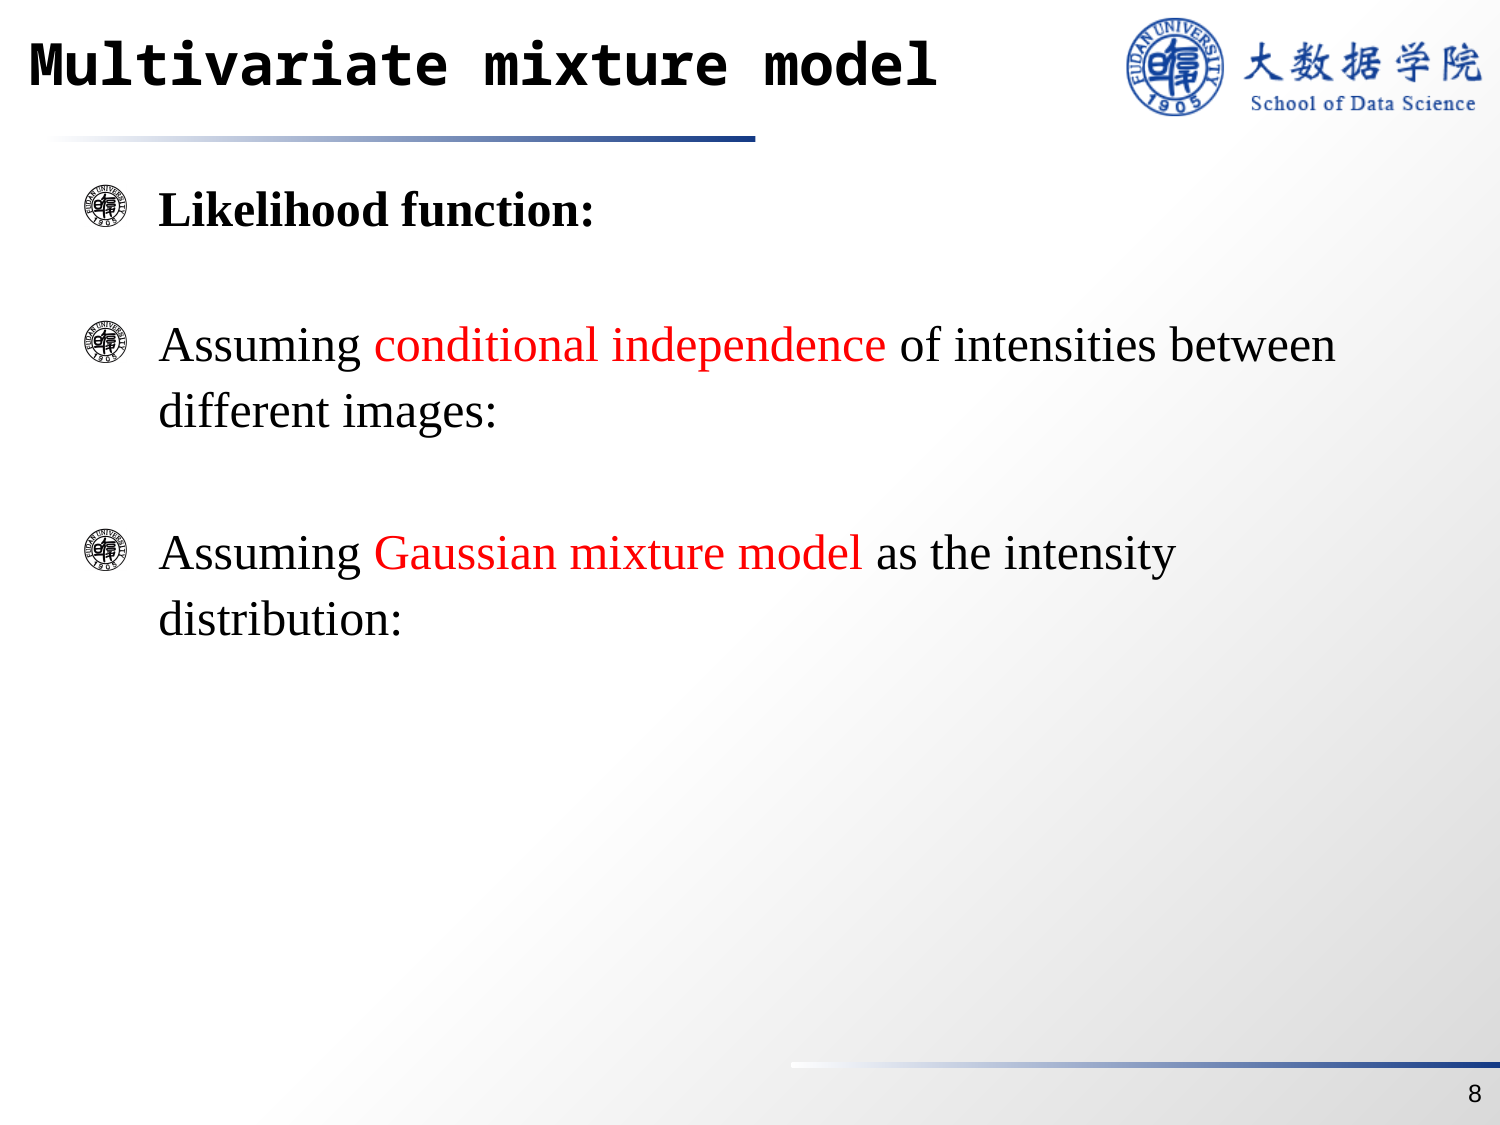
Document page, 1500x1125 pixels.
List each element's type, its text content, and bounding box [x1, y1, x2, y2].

picture [84, 320, 127, 363]
slide_number 8 [1147, 1072, 1498, 1113]
picture [84, 528, 127, 571]
title Multivariate mixture model [0, 0, 1500, 125]
picture [84, 184, 127, 227]
